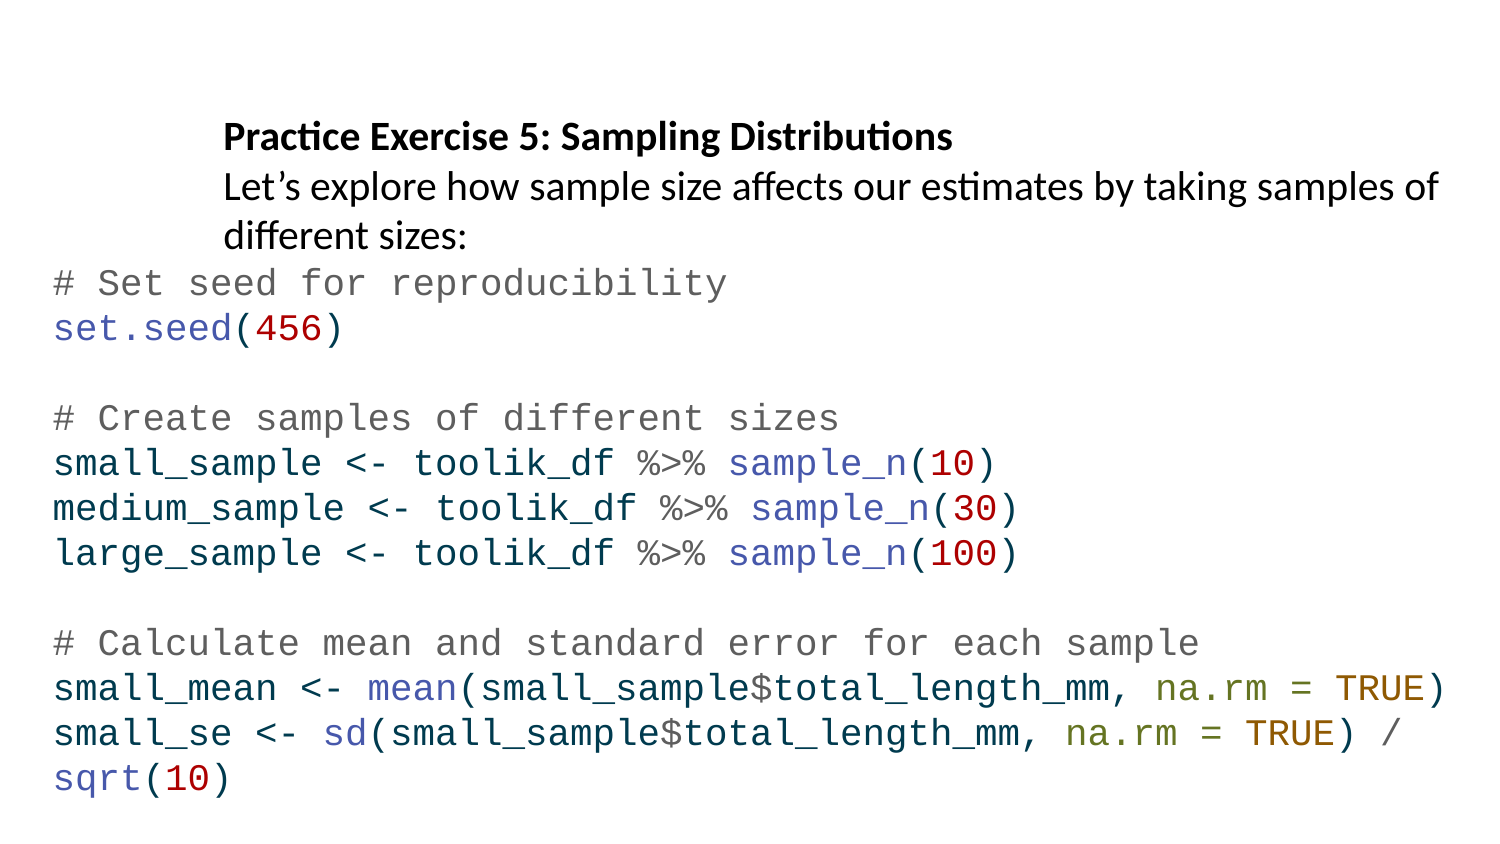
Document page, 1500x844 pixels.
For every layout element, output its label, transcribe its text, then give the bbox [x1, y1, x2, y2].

list Practice Exercise 5: Sampling Distributions Let’s explore how sample size affects our estimates by taking samples of different sizes: # Set seed for reproducibility set.seed(456) # Create samples of different sizes small_sample <- toolik_df %>% sample_n(10) medium_sample <- toolik_df %>% sample_n(30) large_sample <- toolik_df %>% sample_n(100) # Calculate mean and standard error for each sample small_mean <- mean(small_sample$total_length_mm, na.rm = TRUE) small_se <- sd(small_sample$total_length_mm, na.rm = TRUE) / sqrt(10) medium_mean <- mean(medium_sample$total_length_mm, na.rm = TRUE) medium_se <- sd(medium_sample$total_length_mm, na.rm = TRUE) / sqrt(30) large_mean <- mean(large_sample$total_length_mm, na.rm = TRUE) large_se <- sd(large_sample$total_length_mm, na.rm = TRUE) / sqrt(100) # Create a data frame with the results results <- data.frame( Sample_Size = c(10, 30, 100), Mean = c(small_mean, medium_mean, large_mean), SE = c(small_se, medium_se, large_se) ) # Display the results results Sample_Size Mean SE 1 10 58.50000 2.260531 2 30 51.27083 1.656559 3 100 52.22973 1.062795 What do you observe about the standard error as sample size increases? Why does this happen? [0, 100, 1492, 743]
